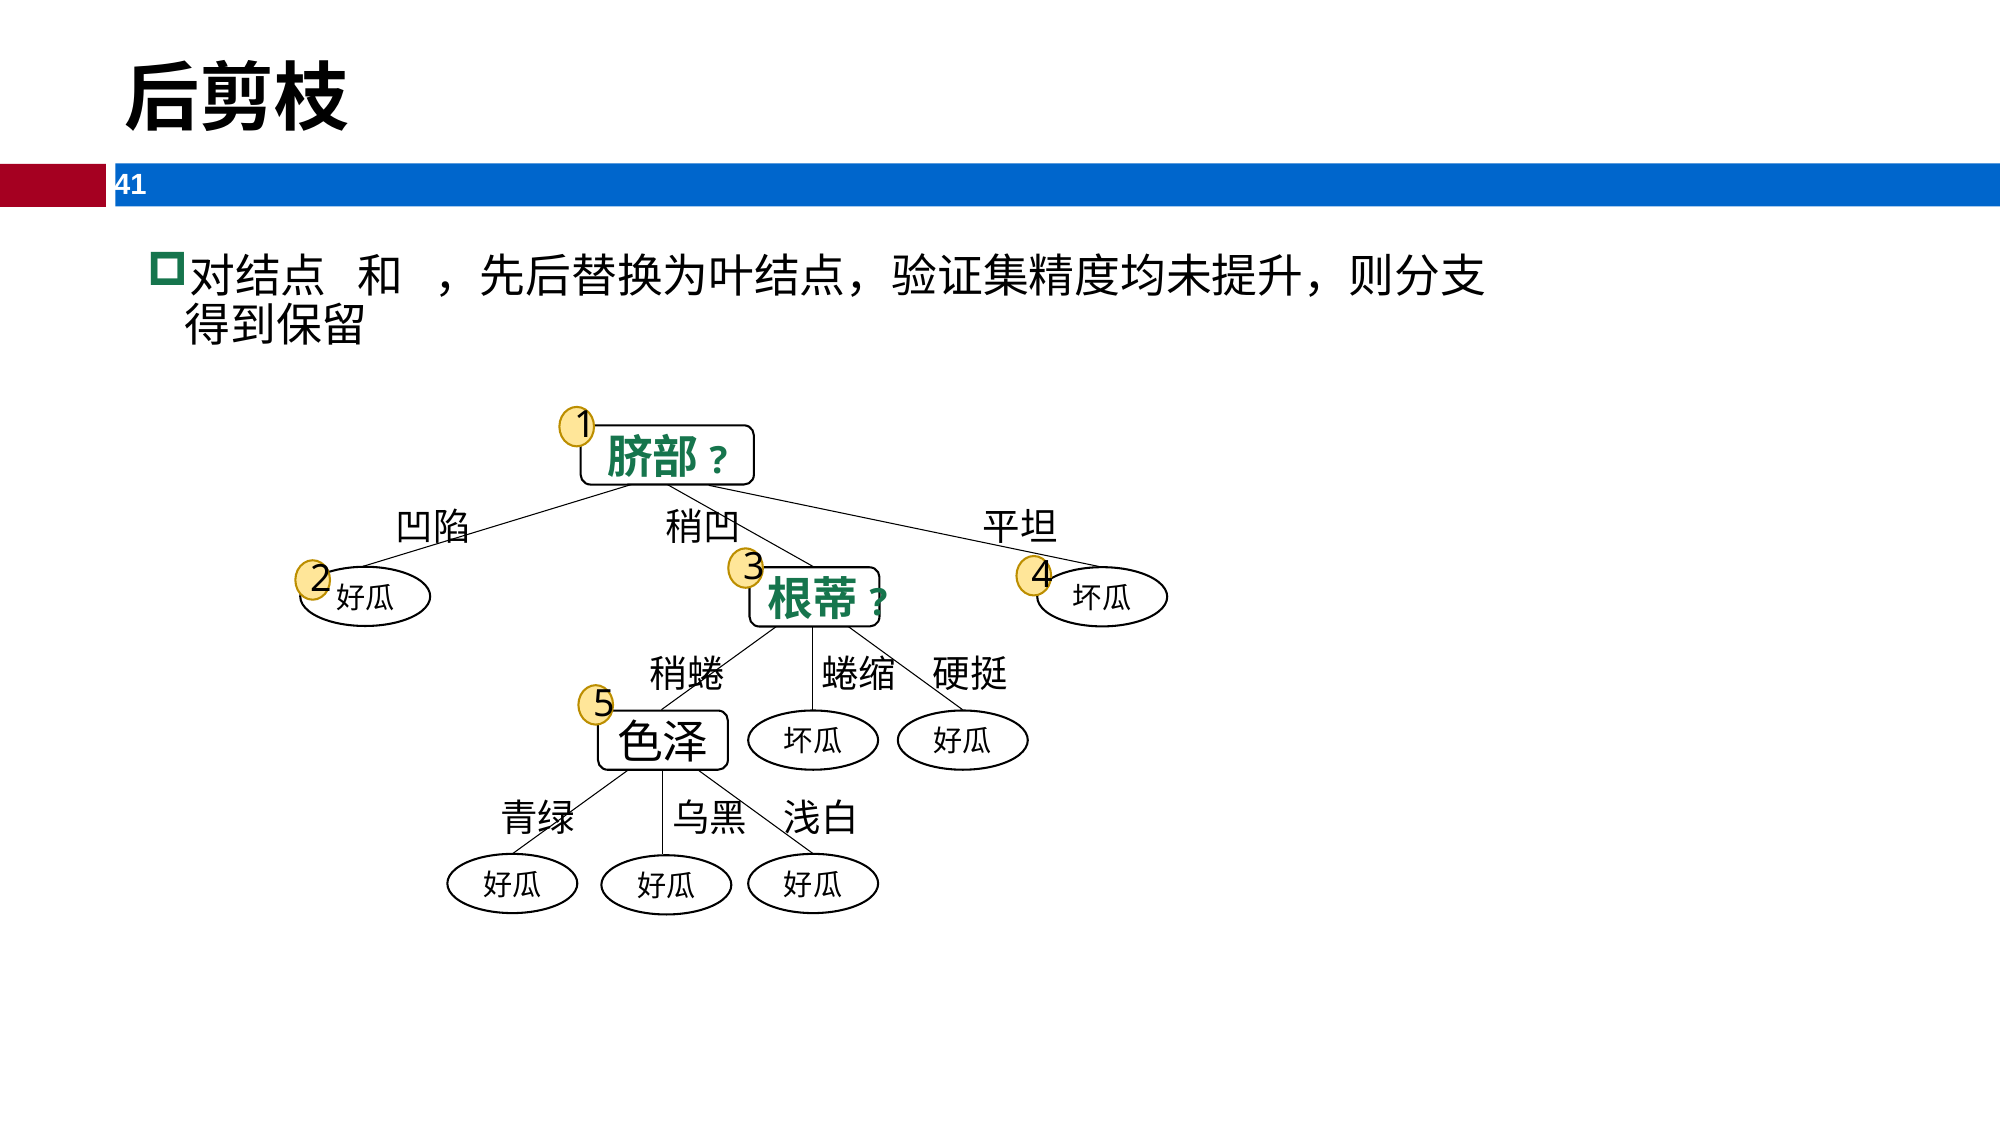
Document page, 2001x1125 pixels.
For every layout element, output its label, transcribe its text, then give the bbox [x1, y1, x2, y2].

text_box 好瓜 [300, 567, 355, 626]
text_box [360, 406, 1168, 914]
text_box 对结点 和 ，先后替换为叶结点，验证集精度均未提升，则分支得到保留 [132, 244, 1546, 1054]
text_box 2 [295, 560, 331, 600]
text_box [439, 252, 483, 304]
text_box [344, 252, 389, 304]
title 后剪枝 [109, 38, 2000, 150]
